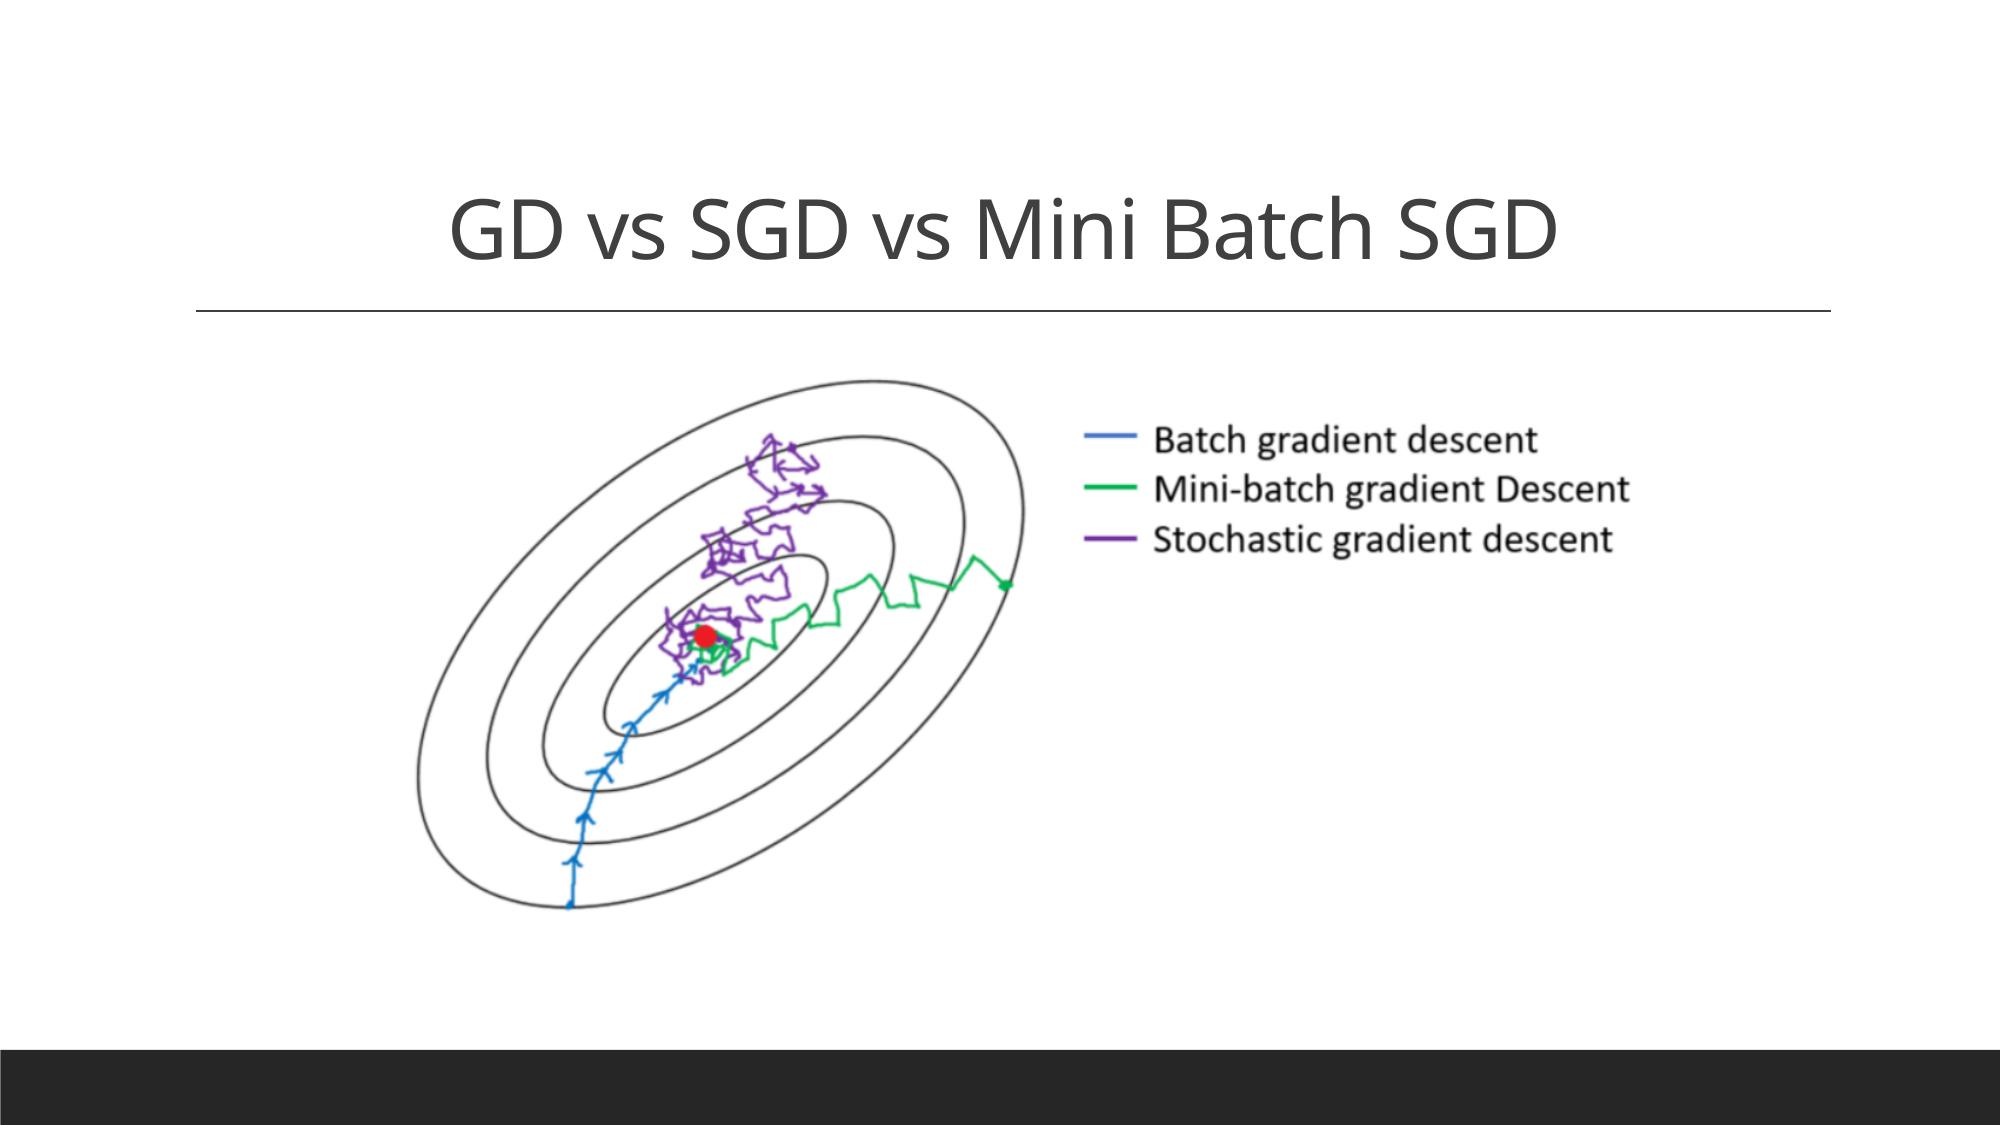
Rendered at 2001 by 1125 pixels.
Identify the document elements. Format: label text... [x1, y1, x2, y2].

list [329, 345, 1680, 964]
title GD vs SGD vs Mini Batch SGD [180, 47, 1830, 285]
